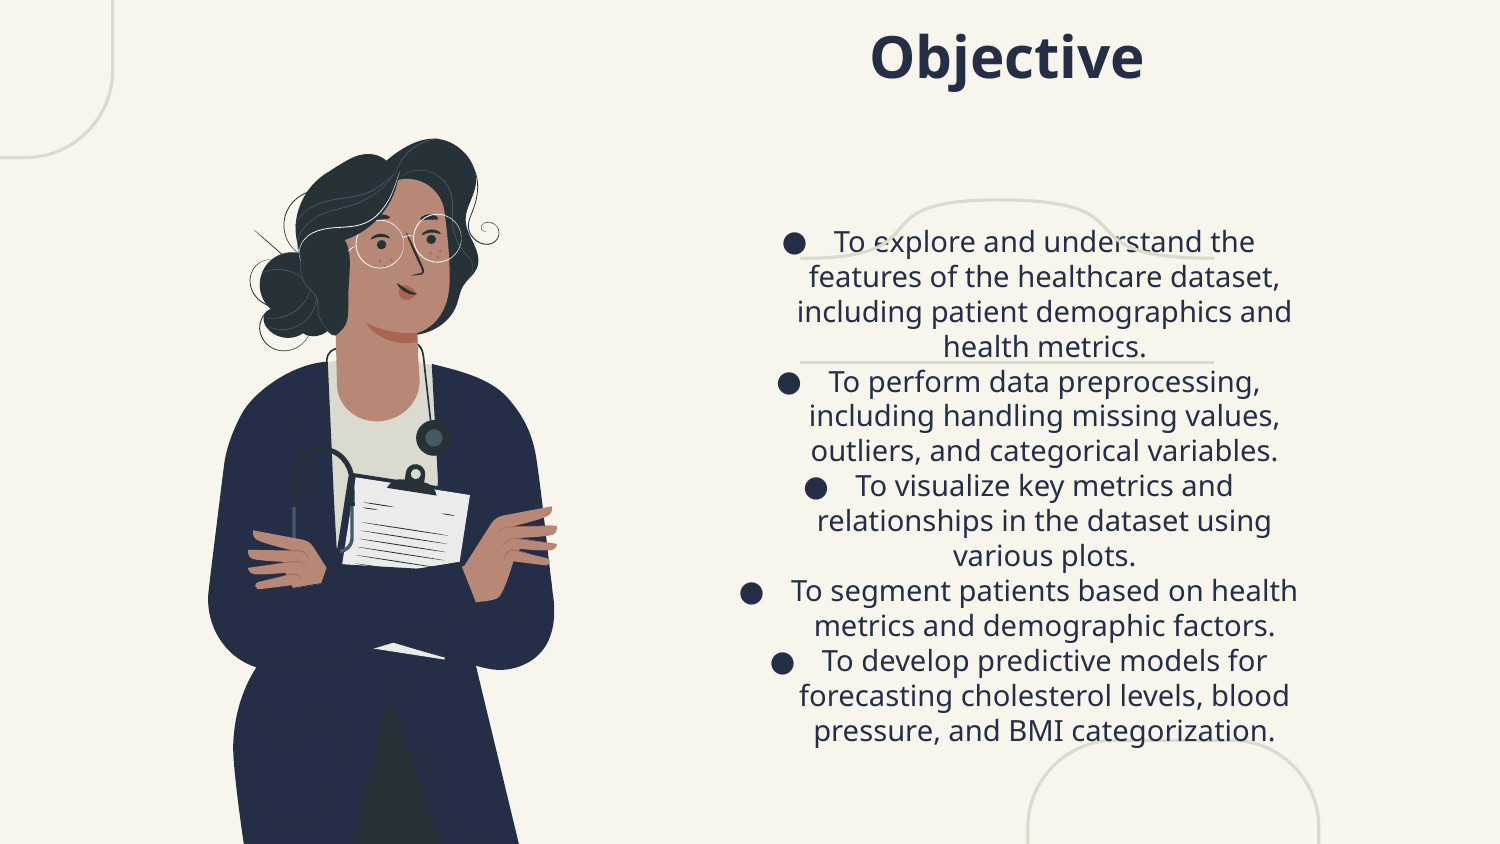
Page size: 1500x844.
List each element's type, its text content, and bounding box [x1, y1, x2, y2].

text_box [207, 138, 558, 844]
title Objective [683, 8, 1331, 103]
subtitle To explore and understand the features of the healthcare dataset, including patient demographics and health metrics. To perform data preprocessing, including handling missing values, outliers, and categorical variables. To visualize key metrics and relationships in the dataset using various plots. To segment patients based on health metrics and demographic factors. To develop predictive models for forecasting cholesterol levels, blood pressure, and BMI categorization. [683, 385, 1331, 586]
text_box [799, 199, 1215, 259]
